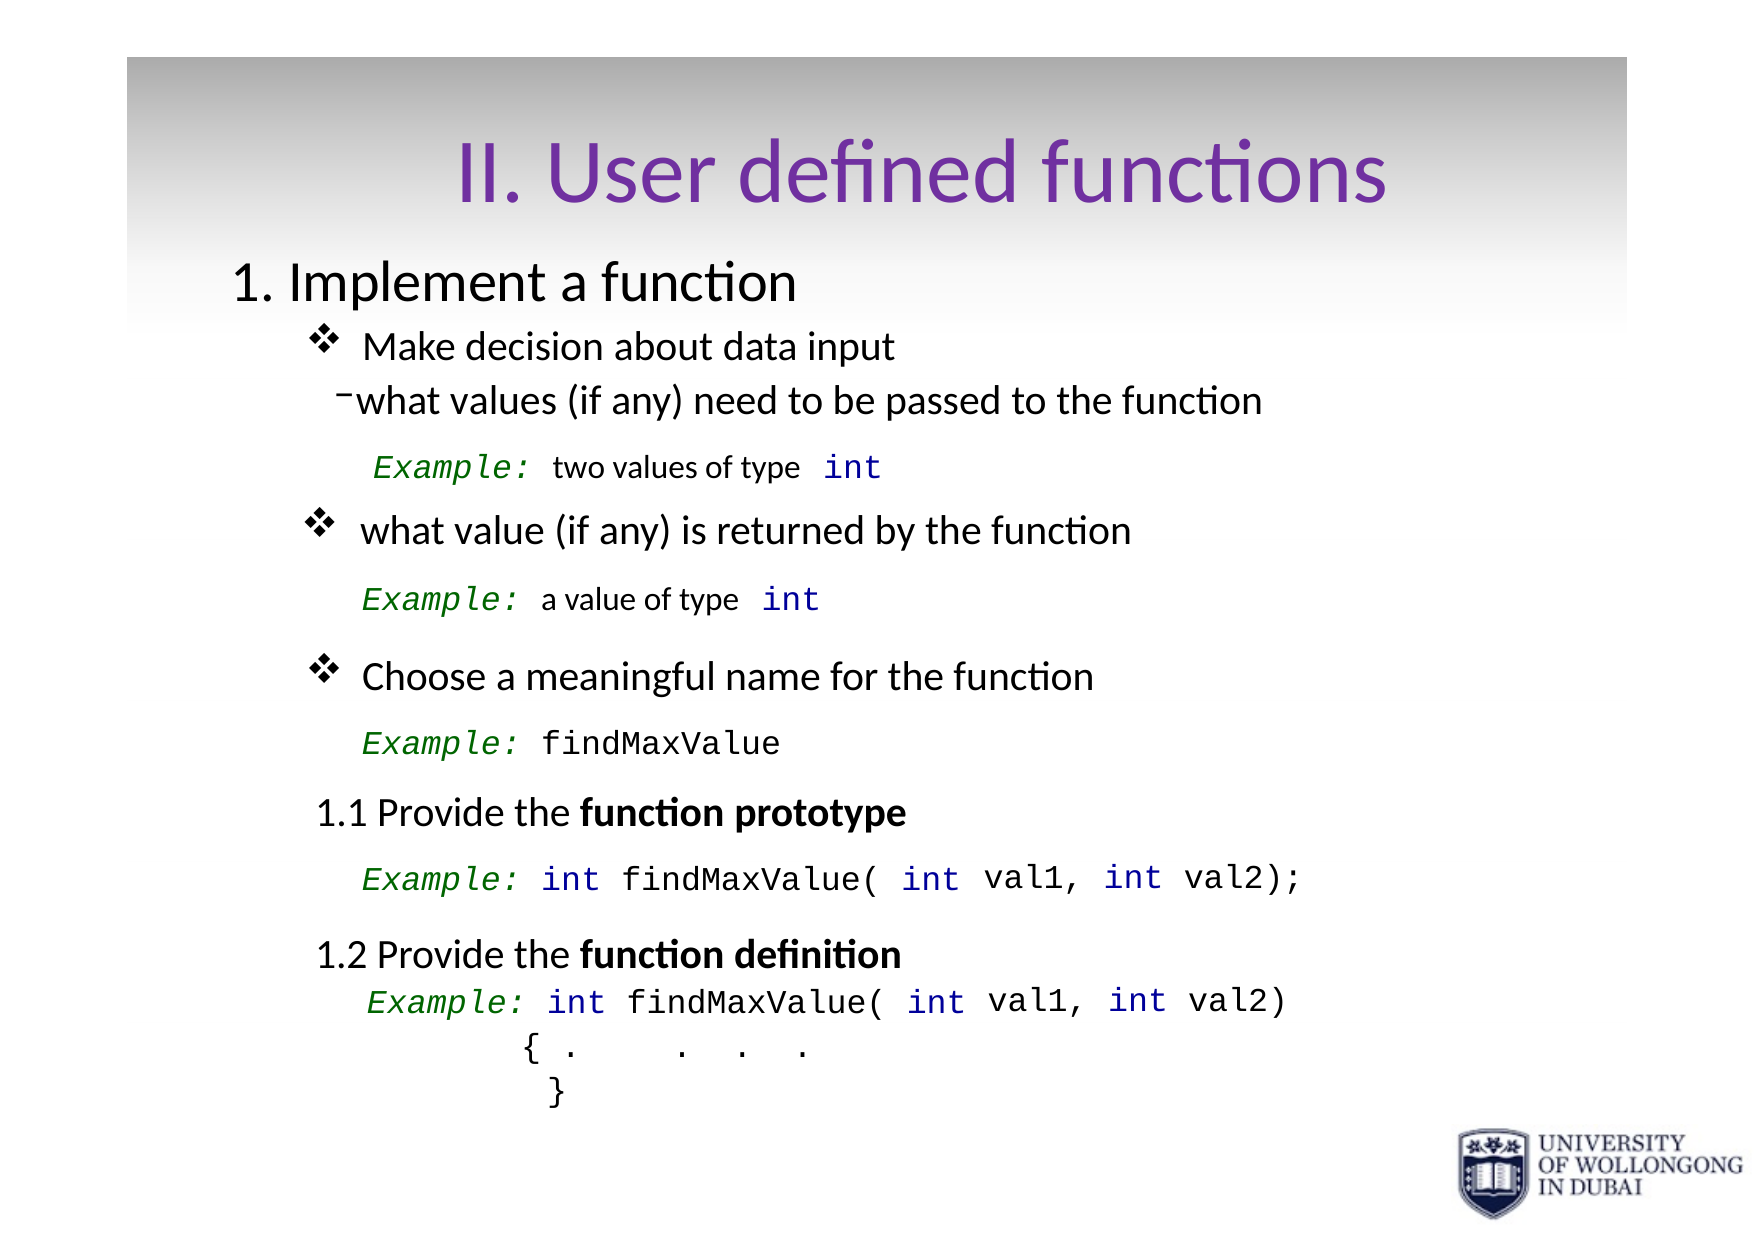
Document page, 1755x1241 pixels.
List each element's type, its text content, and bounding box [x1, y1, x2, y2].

text_box Implement a function Make decision about data input what values (if any) need to be passed to the function Example: two values of type int what value (if any) is returned by the function Example: a value of type int Choose a meaningful name for the function Example: findMaxValue [228, 242, 1270, 761]
text_box 1.2 Provide the function definition Example: int findMaxValue( int { . . . . } [312, 927, 970, 1109]
text_box 1.1 Provide the function prototype Example: int findMaxValue( int [313, 784, 966, 897]
picture [127, 57, 1755, 1229]
text_box val1, [985, 978, 1091, 1019]
text_box int val2) [1106, 978, 1292, 1019]
text_box val1, [981, 854, 1086, 895]
title II. User defined functions [285, 110, 1469, 319]
text_box int val2); [1101, 854, 1307, 895]
